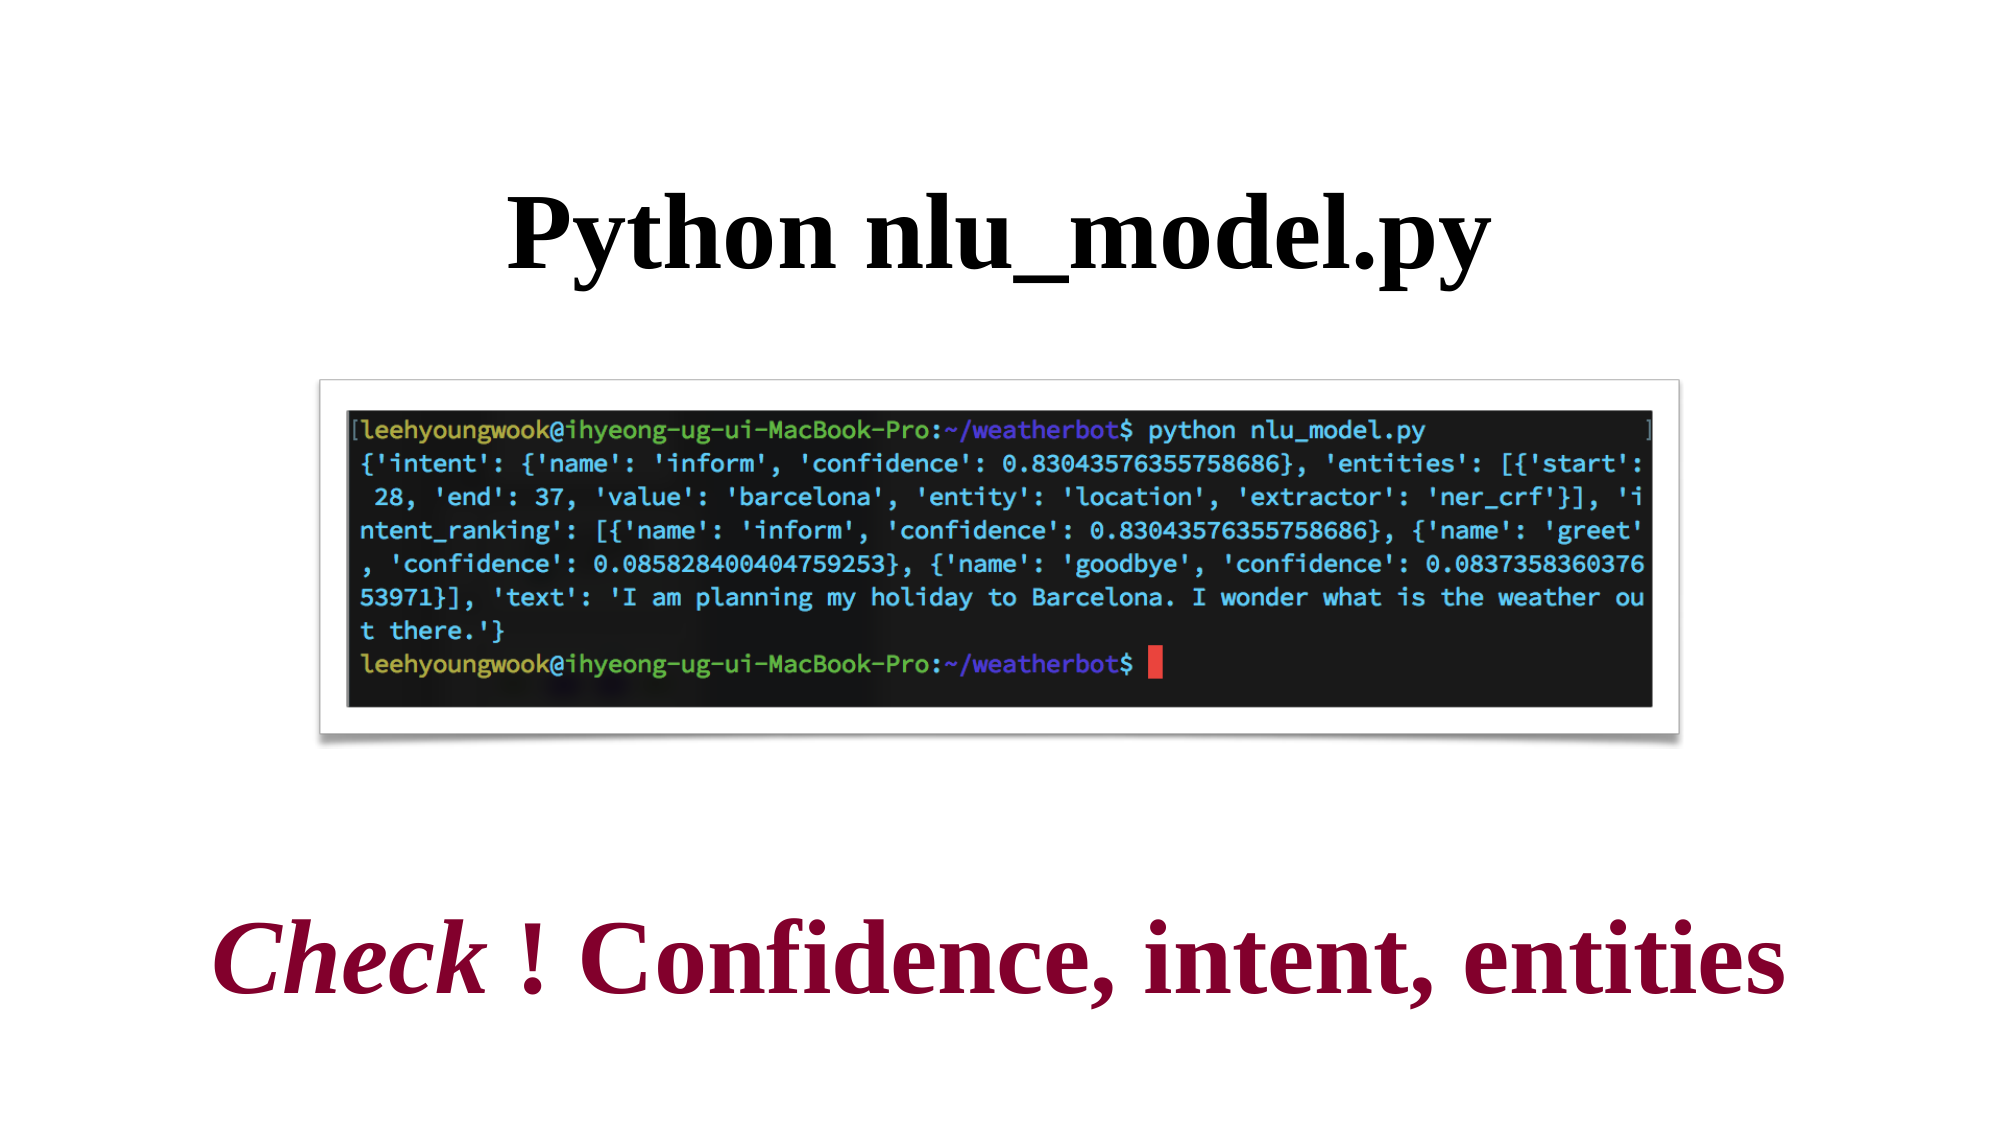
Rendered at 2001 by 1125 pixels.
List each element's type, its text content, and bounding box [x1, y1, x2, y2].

title Python nlu_model.py [490, 145, 1510, 298]
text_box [312, 375, 1688, 750]
text_box Check ! Confidence, intent, entities [186, 871, 1814, 1023]
